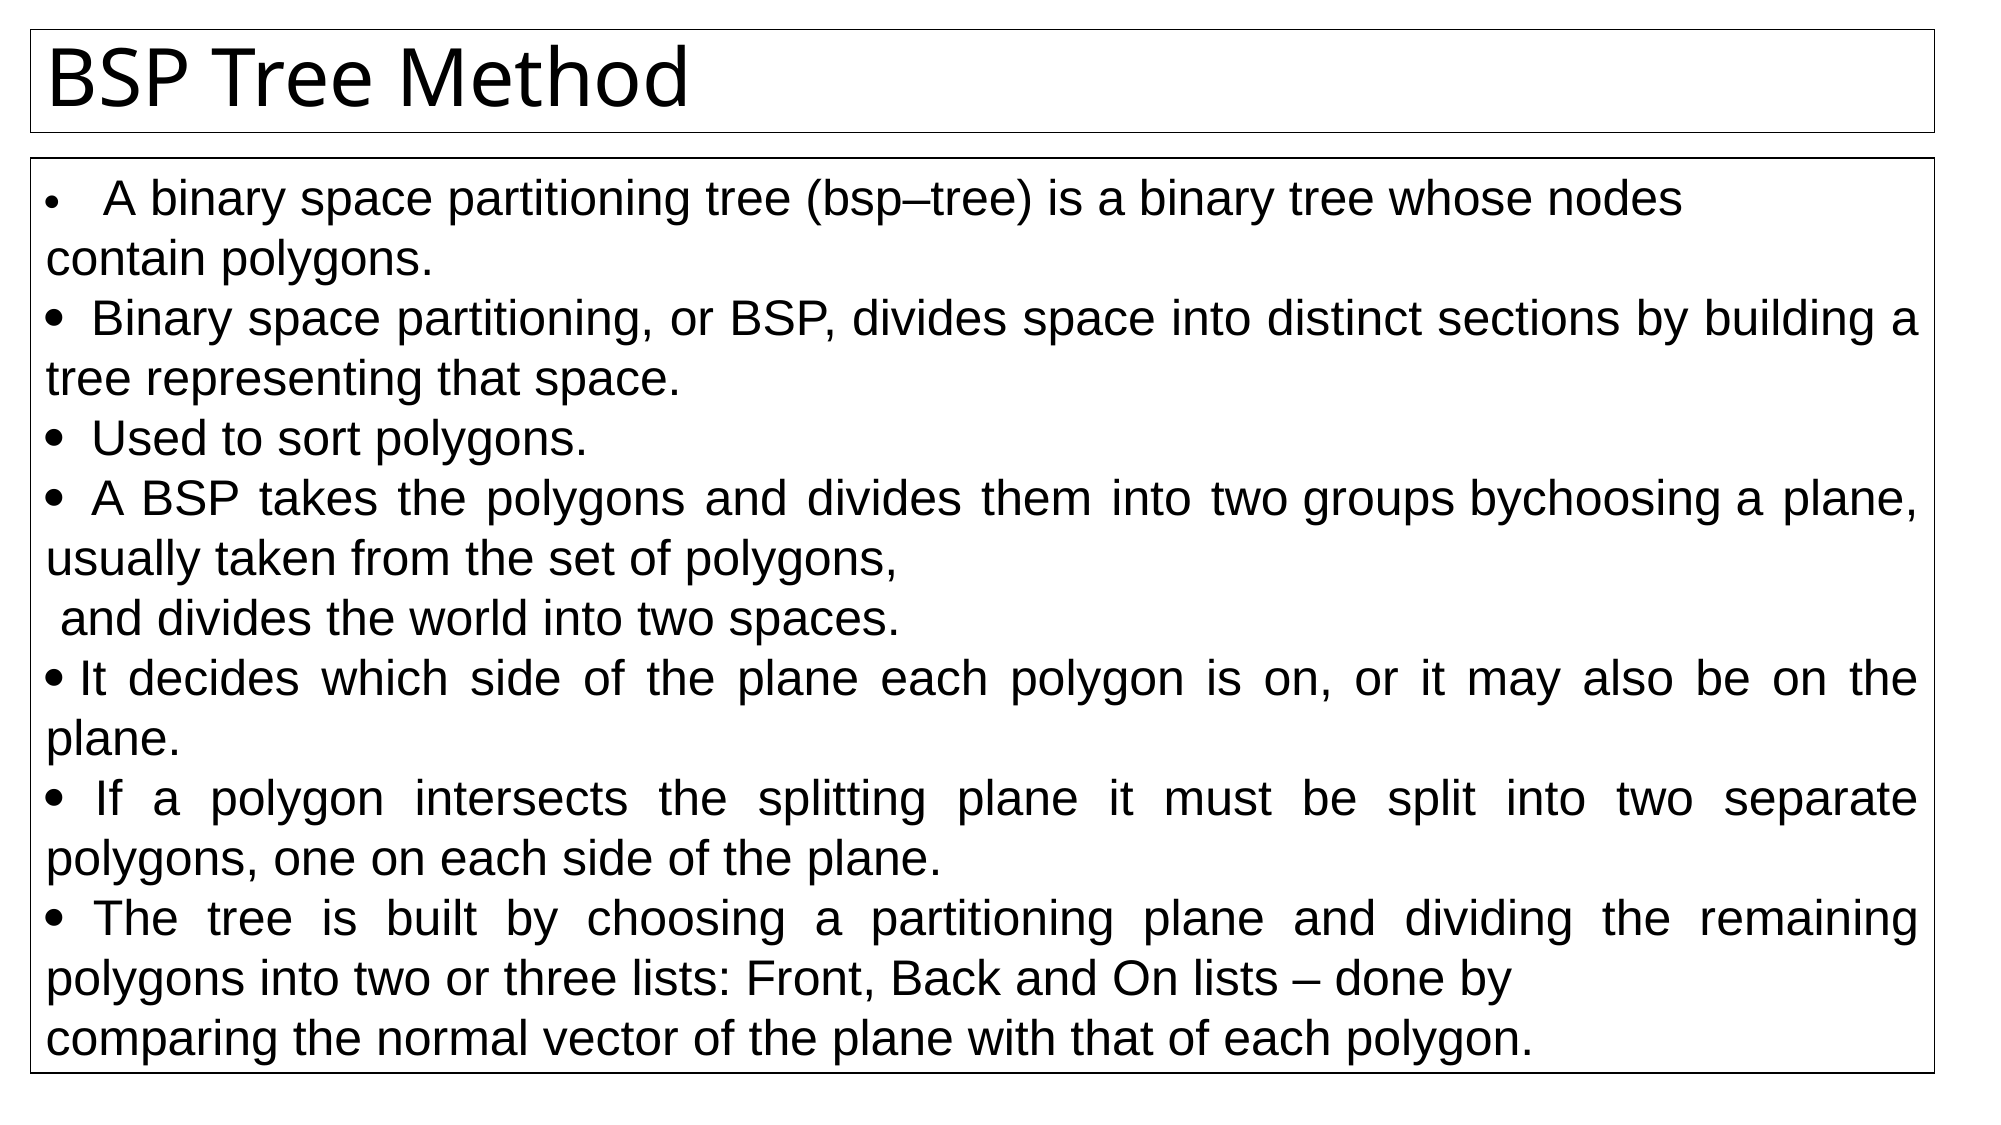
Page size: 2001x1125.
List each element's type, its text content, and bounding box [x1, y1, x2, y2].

title BSP Tree Method [30, 29, 1935, 133]
list · A binary space partitioning tree (bsp–tree) is a binary tree whose nodes contain polygons. · Binary space partitioning, or BSP, divides space into distinct sections by building a tree representing that space. · Used to sort polygons. · A BSP takes the polygons and divides them into two groups bychoosing a plane, usually taken from the set of polygons, and divides the world into two spaces. · It decides which side of the plane each polygon is on, or it may also be on the plane. · If a polygon intersects the splitting plane it must be split into two separate polygons, one on each side of the plane. · The tree is built by choosing a partitioning plane and dividing the remaining polygons into two or three lists: Front, Back and On lists – done by comparing the normal vector of the plane with that of each polygon. [30, 158, 1935, 1074]
